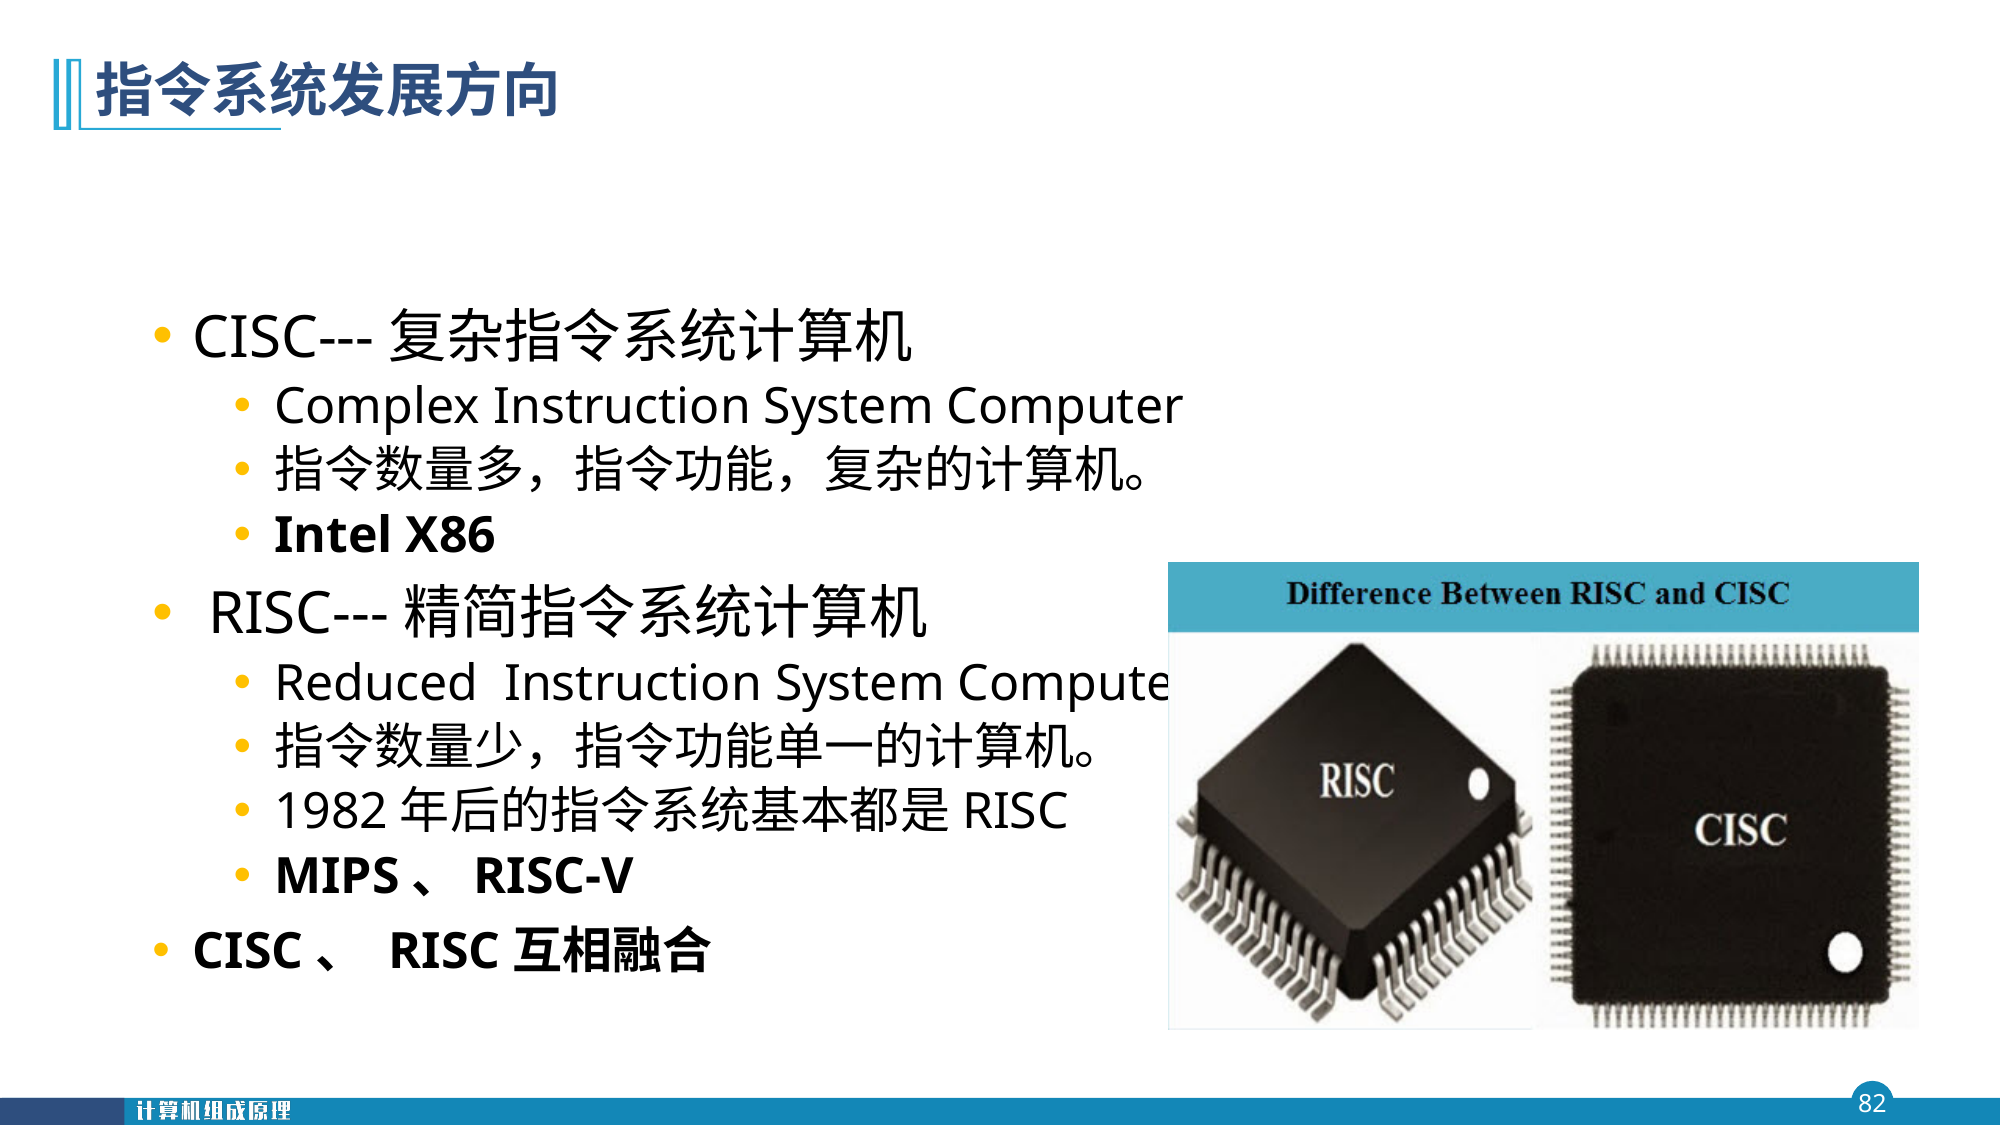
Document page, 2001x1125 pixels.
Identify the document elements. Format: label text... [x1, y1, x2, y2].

list CISC---复杂指令系统计算机 Complex Instruction System Computer 指令数量多，指令功能，复杂的计算机。 Intel X86 RISC---精简指令系统计算机 Reduced Instruction System Computer 指令数量少，指令功能单一的计算机。 1982年后的指令系统基本都是RISC MIPS、RISC-V CISC、 RISC互相融合 [137, 299, 1863, 1014]
title 指令系统发展方向 [80, 42, 1805, 144]
picture [1168, 562, 1919, 1030]
